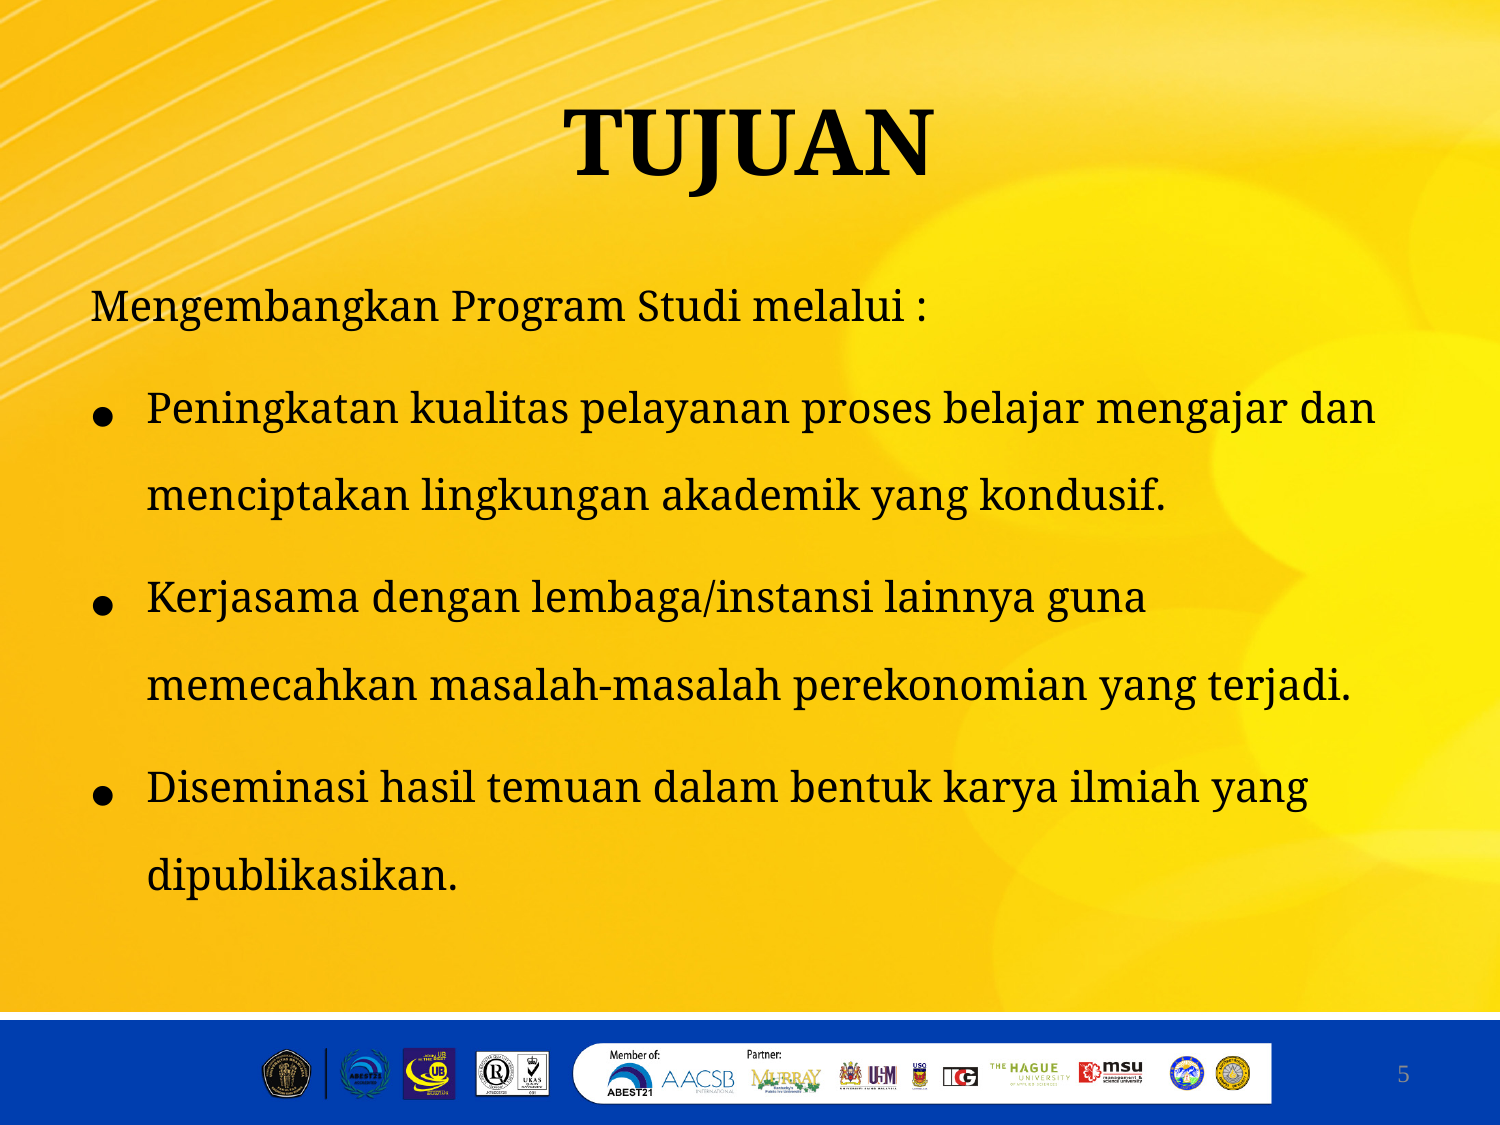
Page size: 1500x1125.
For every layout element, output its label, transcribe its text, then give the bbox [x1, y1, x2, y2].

list Mengembangkan Program Studi melalui : Peningkatan kualitas pelayanan proses belajar mengajar dan menciptakan lingkungan akademik yang kondusif. Kerjasama dengan lembaga/instansi lainnya guna memecahkan masalah-masalah perekonomian yang terjadi. Diseminasi hasil temuan dalam bentuk karya ilmiah yang dipublikasikan. [75, 262, 1425, 1005]
picture [0, 0, 1500, 1125]
title TUJUAN [75, 45, 1425, 233]
slide_number 5 [1074, 1042, 1425, 1103]
